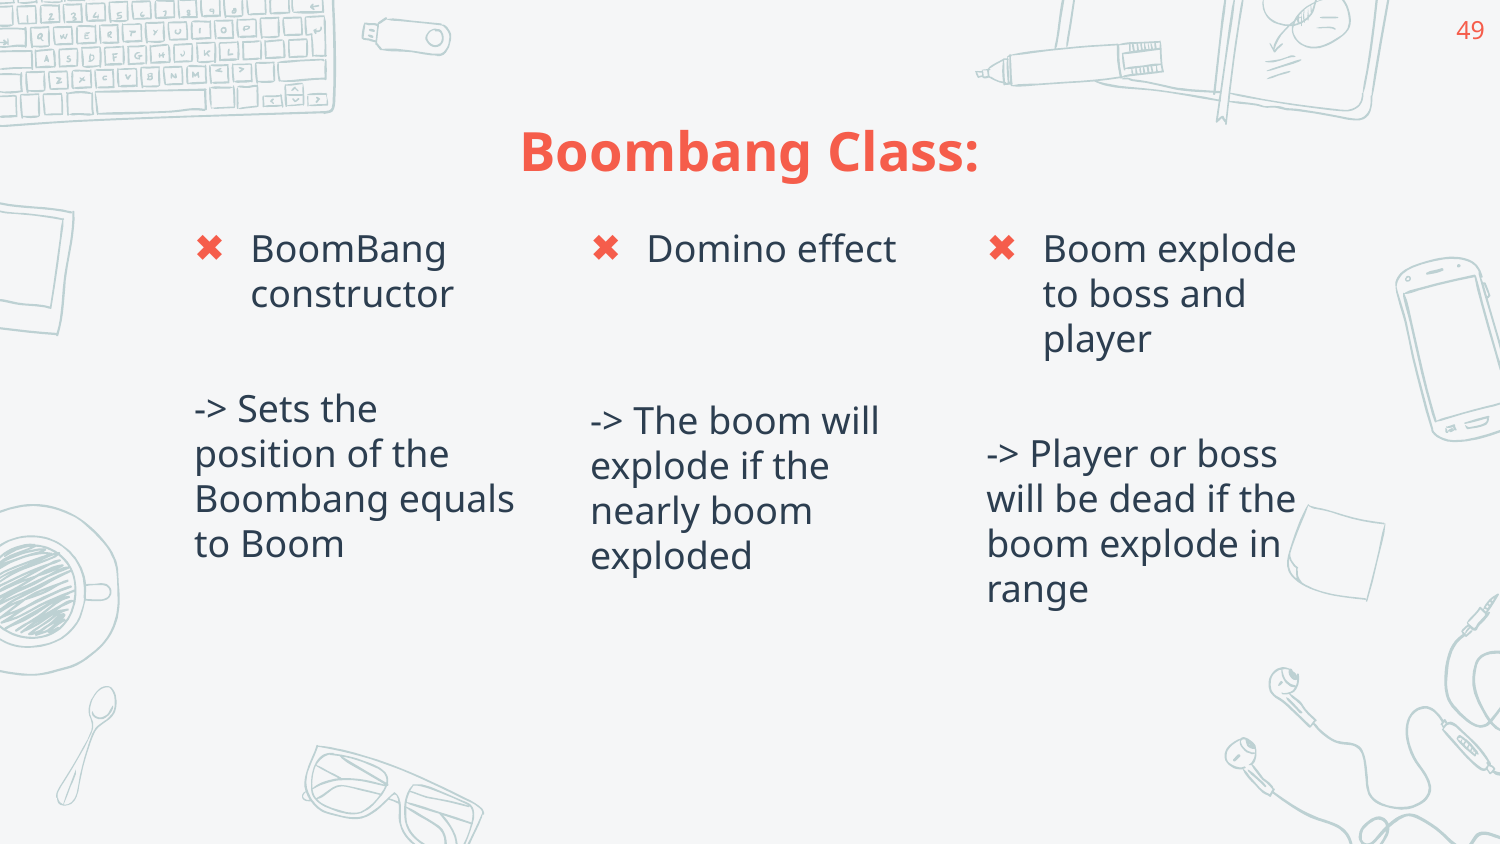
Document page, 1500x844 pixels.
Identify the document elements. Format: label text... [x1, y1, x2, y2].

slide_number 49 [1435, 0, 1500, 53]
title Boombang Class: [185, 102, 1315, 198]
list Domino effect -> The boom will explode if the nearly boom exploded [556, 209, 934, 790]
list Boom explode to boss and player -> Player or boss will be dead if the boom explode in range [952, 209, 1330, 790]
list BoomBang constructor -> Sets the position of the Boombang equals to Boom [160, 209, 537, 790]
